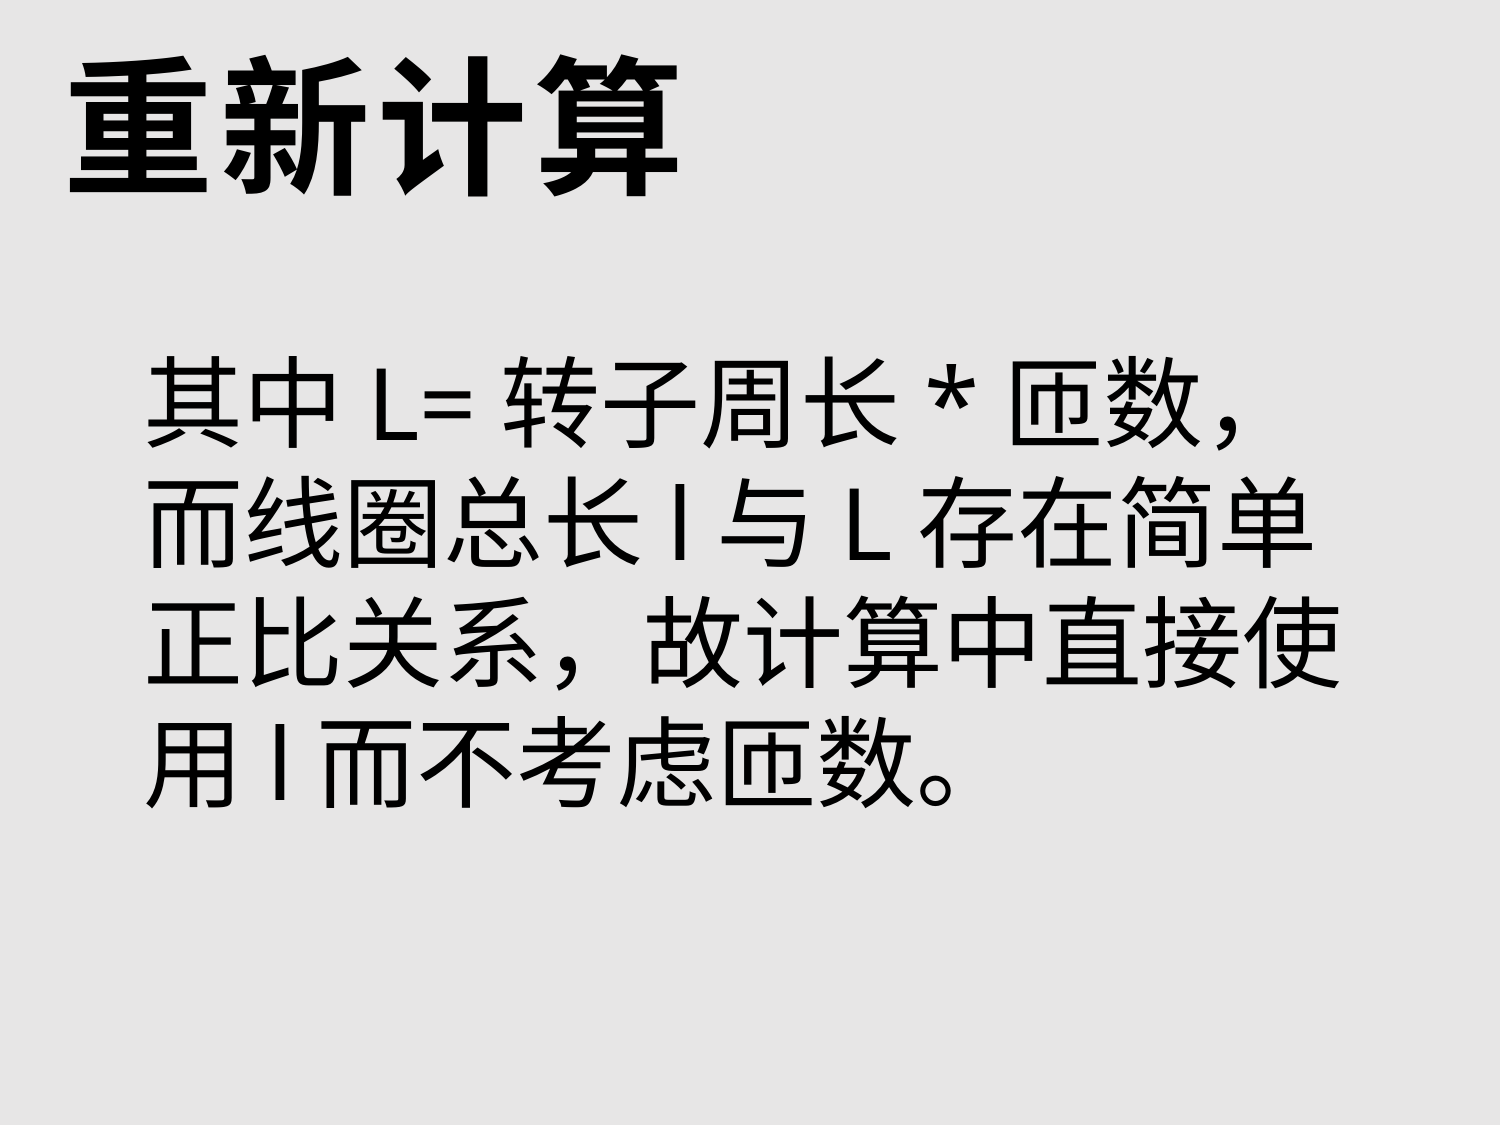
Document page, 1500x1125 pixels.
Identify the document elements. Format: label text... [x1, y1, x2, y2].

title 重新计算 [48, 26, 1343, 244]
text_box 其中L=转子周长*匝数，而线圈总长l与L存在简单正比关系，故计算中直接使用l而不考虑匝数。 [128, 333, 1382, 828]
